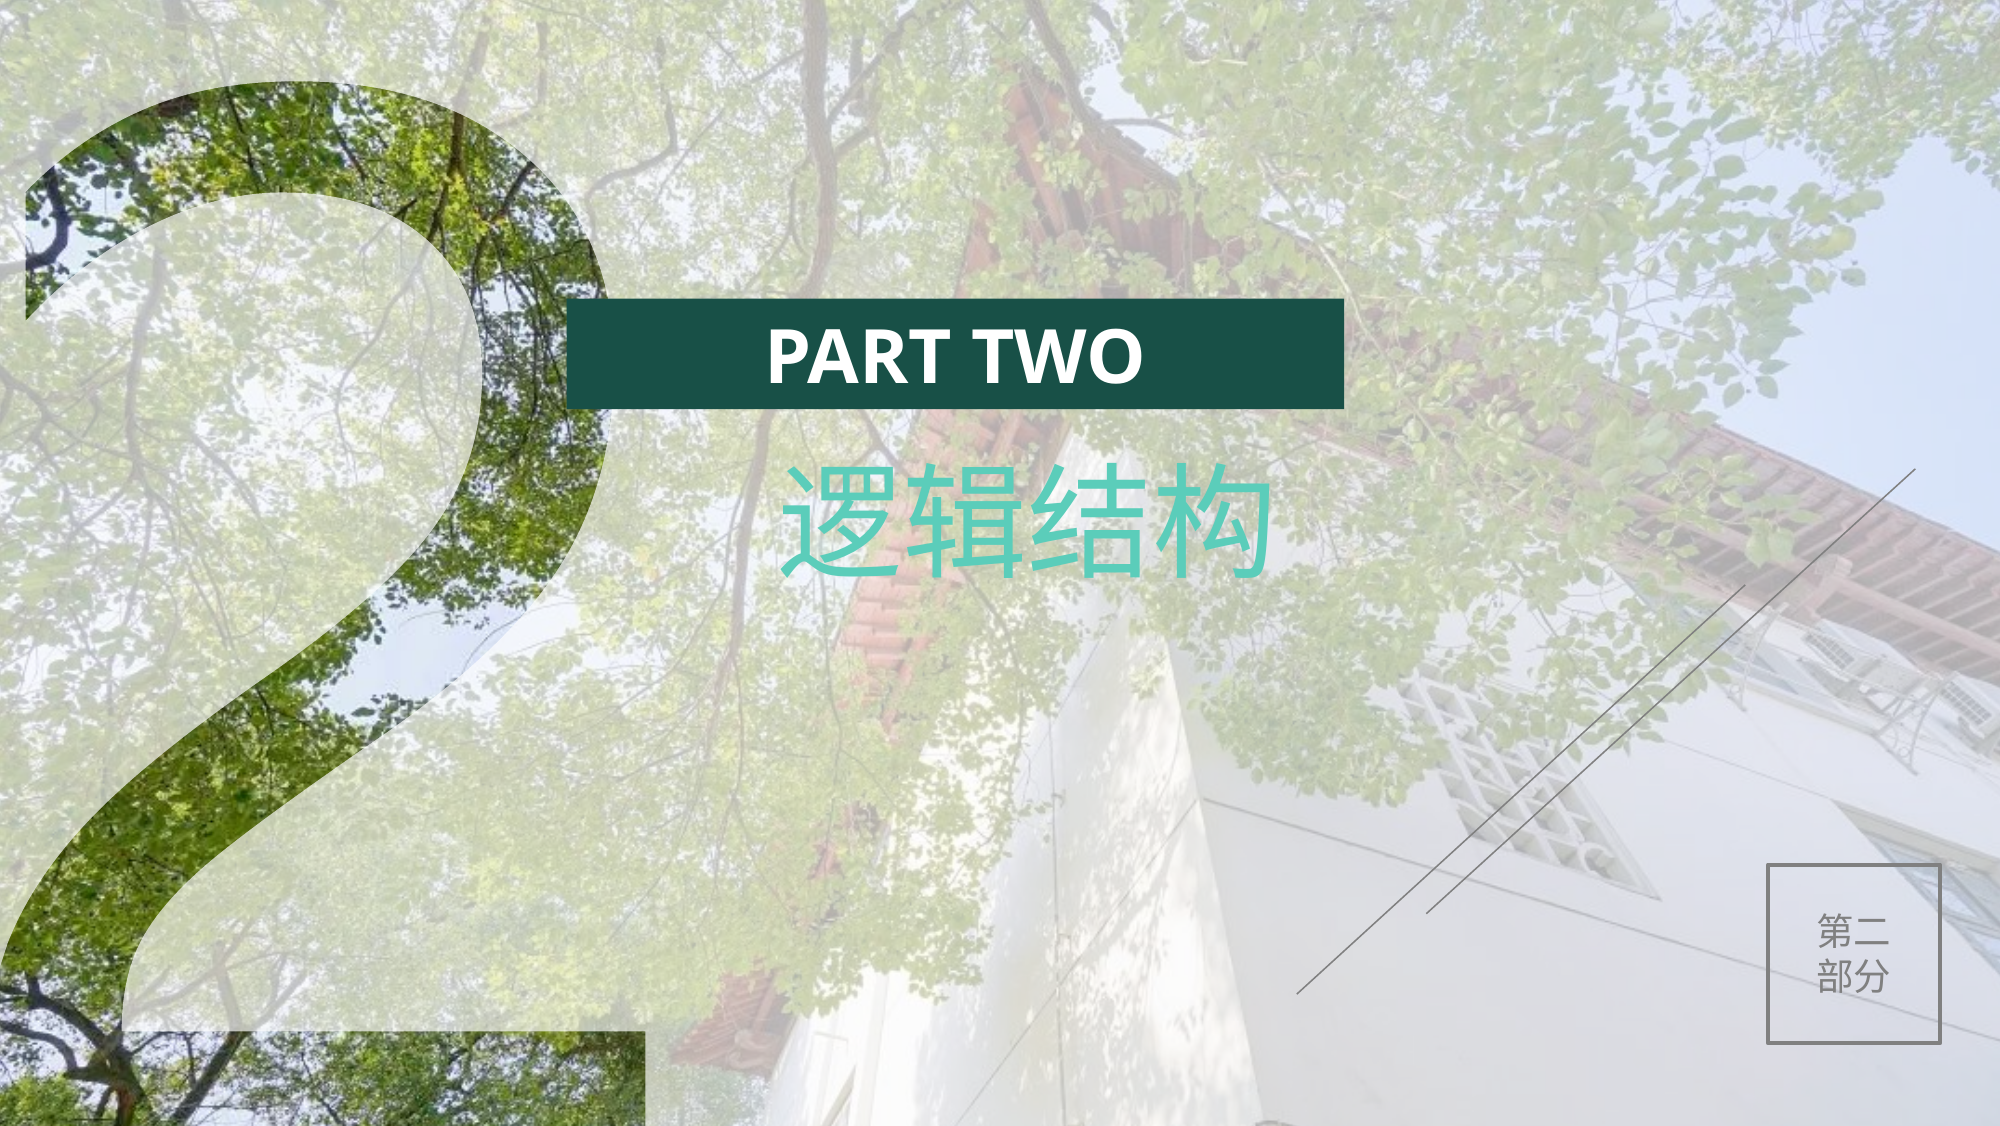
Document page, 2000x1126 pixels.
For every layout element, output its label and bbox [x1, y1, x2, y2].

text_box [1767, 864, 1941, 1044]
text_box [1296, 584, 1746, 995]
picture [0, 0, 2000, 1126]
text_box [1426, 468, 1916, 914]
